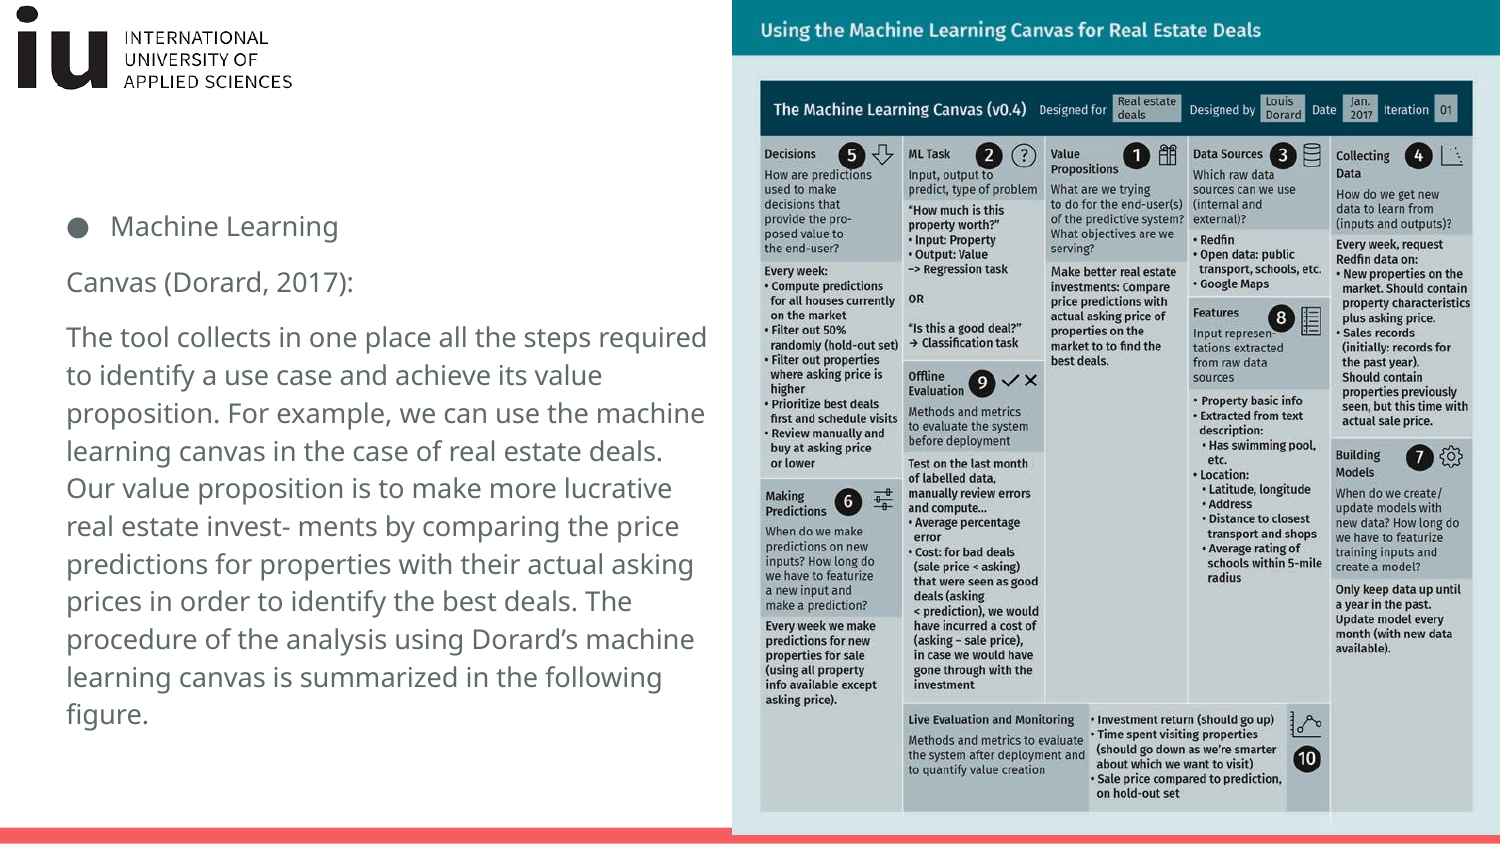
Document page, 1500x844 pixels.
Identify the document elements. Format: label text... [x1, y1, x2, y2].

picture [731, 0, 1500, 844]
list Machine Learning Canvas (Dorard, 2017): The tool collects in one place all the steps required to identify a use case and achieve its value proposition. For example, we can use the machine learning canvas in the case of real estate deals. Our value proposition is to make more lucrative real estate invest- ments by comparing the price predictions for properties with their actual asking prices in order to identify the best deals. The procedure of the analysis using Dorard’s machine learning canvas is summarized in the following figure. [51, 189, 726, 750]
picture [12, 0, 296, 122]
